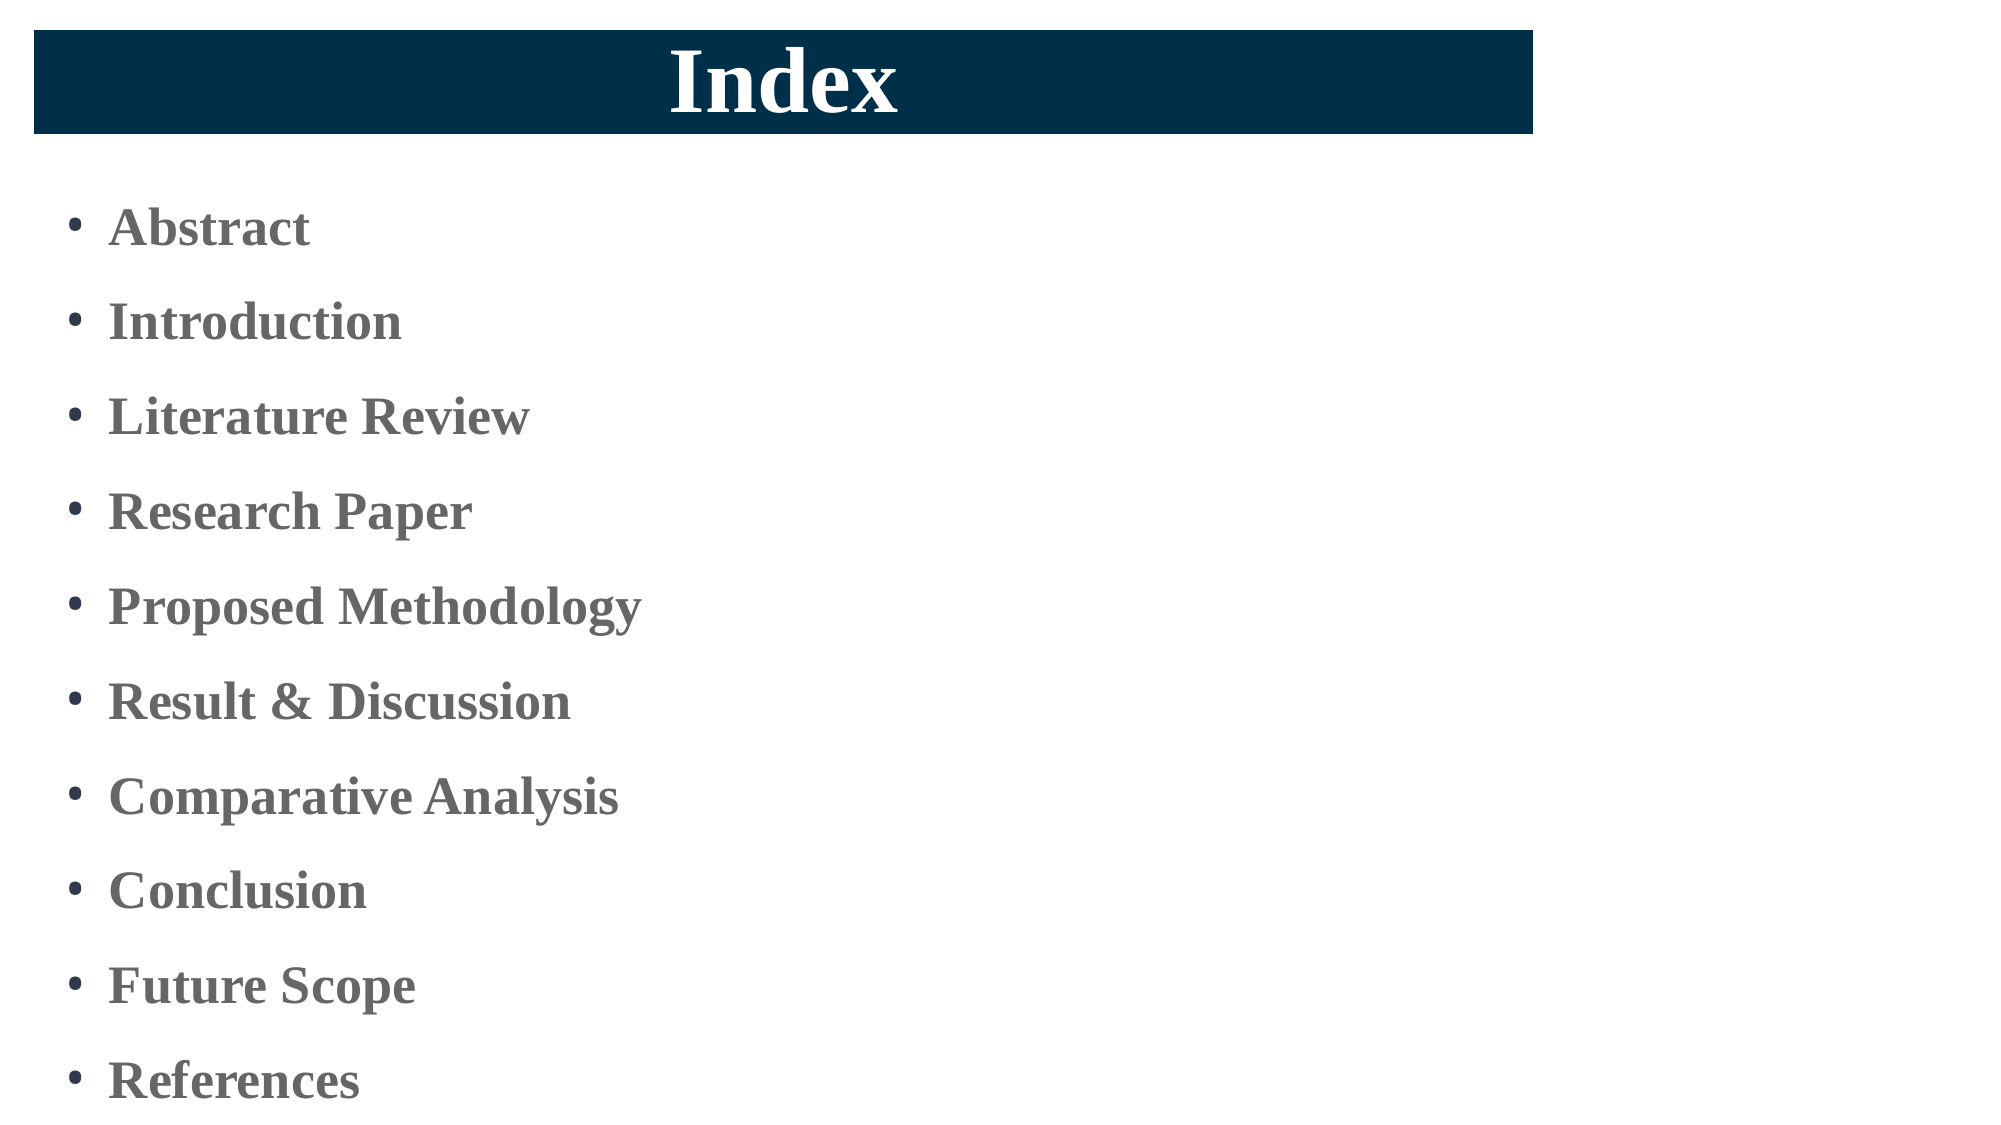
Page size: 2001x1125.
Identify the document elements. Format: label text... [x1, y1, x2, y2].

list Abstract Introduction Literature Review Research Paper Proposed Methodology Result & Discussion Comparative Analysis Conclusion Future Scope References [0, 101, 1982, 957]
text_box Index [33, 29, 1534, 135]
